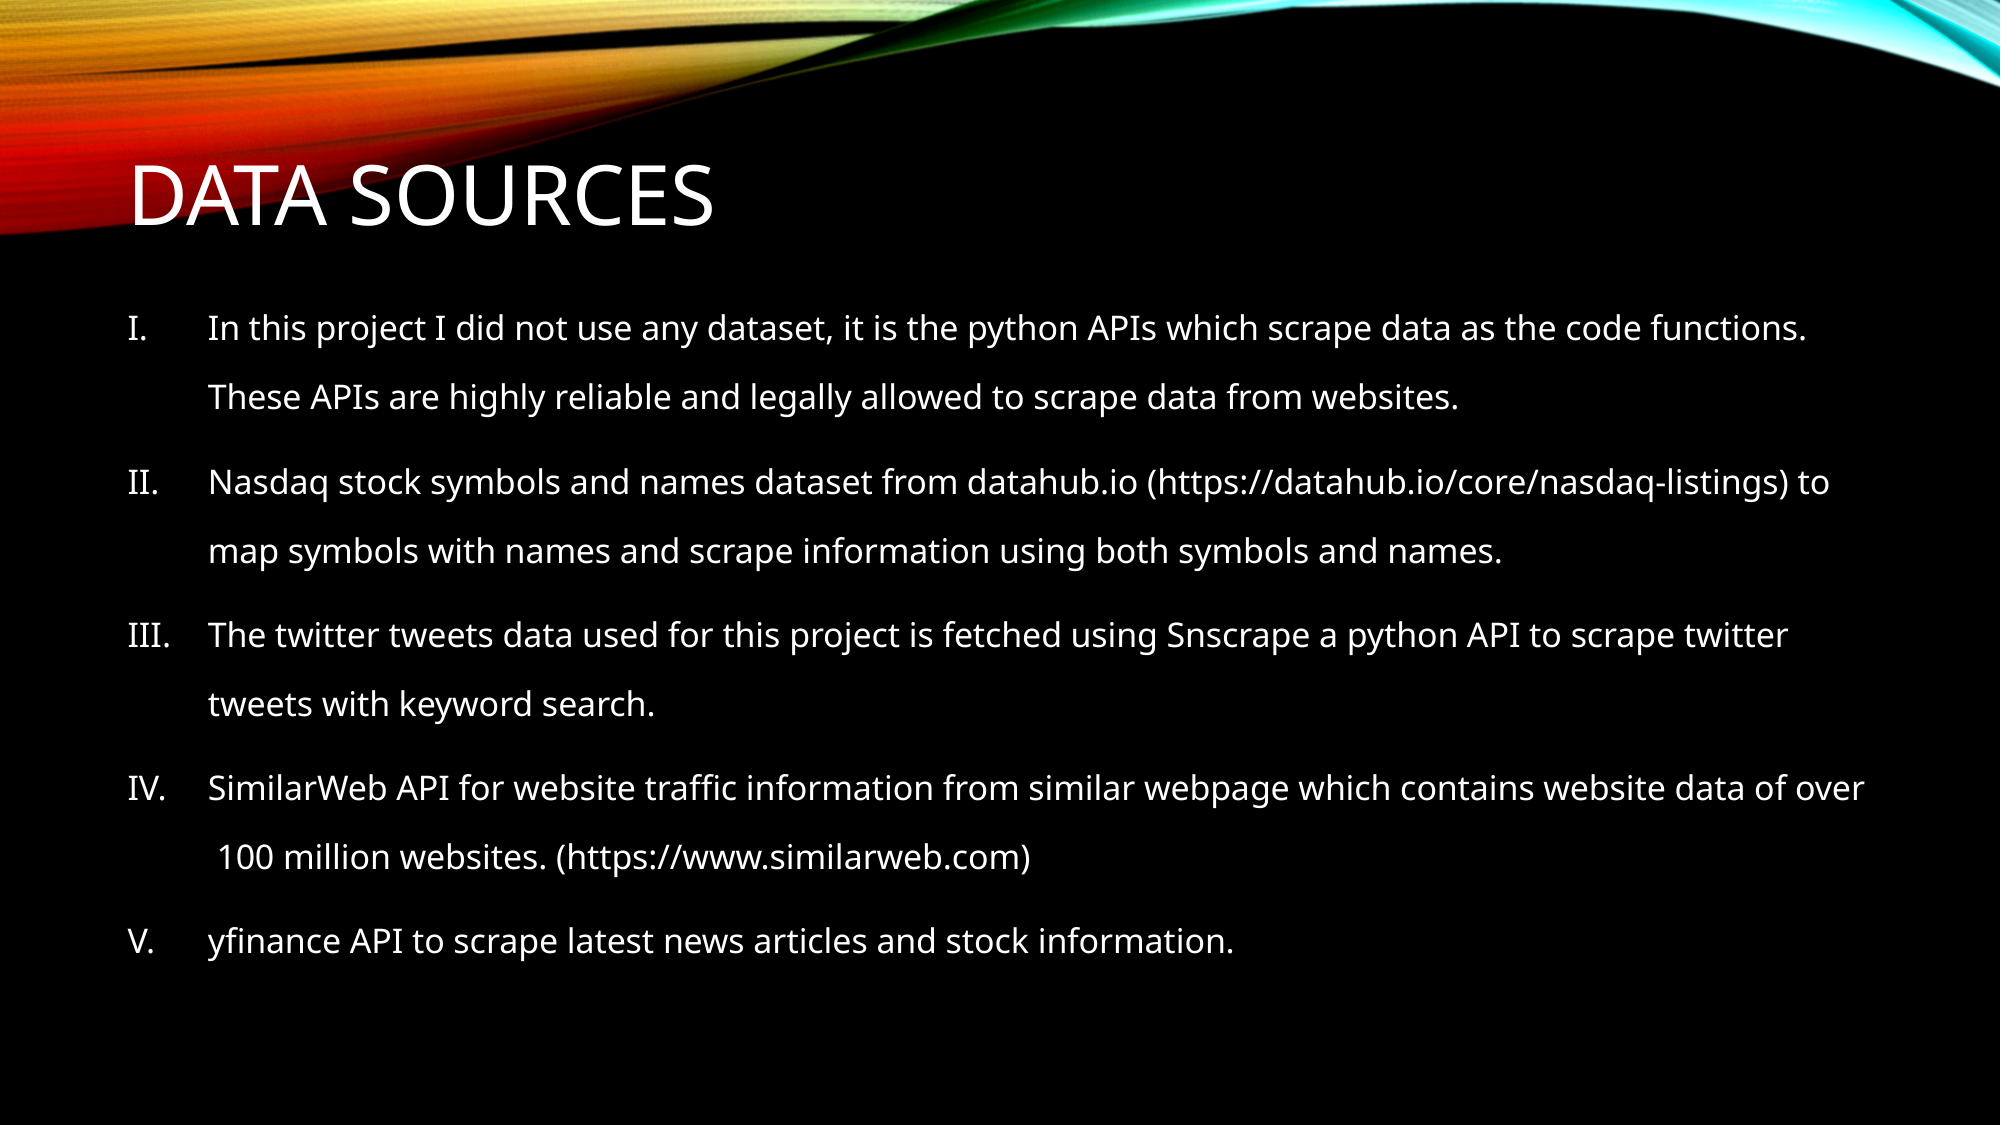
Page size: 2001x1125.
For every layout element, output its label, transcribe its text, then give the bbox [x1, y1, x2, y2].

title Data sources [112, 36, 1888, 271]
picture [0, 0, 2000, 237]
list In this project I did not use any dataset, it is the python APIs which scrape data as the code functions. These APIs are highly reliable and legally allowed to scrape data from websites. Nasdaq stock symbols and names dataset from datahub.io (https://datahub.io/core/nasdaq-listings) to map symbols with names and scrape information using both symbols and names. The twitter tweets data used for this project is fetched using Snscrape a python API to scrape twitter tweets with keyword search. SimilarWeb API for website traffic information from similar webpage which contains website data of over 100 million websites. (https://www.similarweb.com) yfinance API to scrape latest news articles and stock information. [112, 271, 1888, 970]
